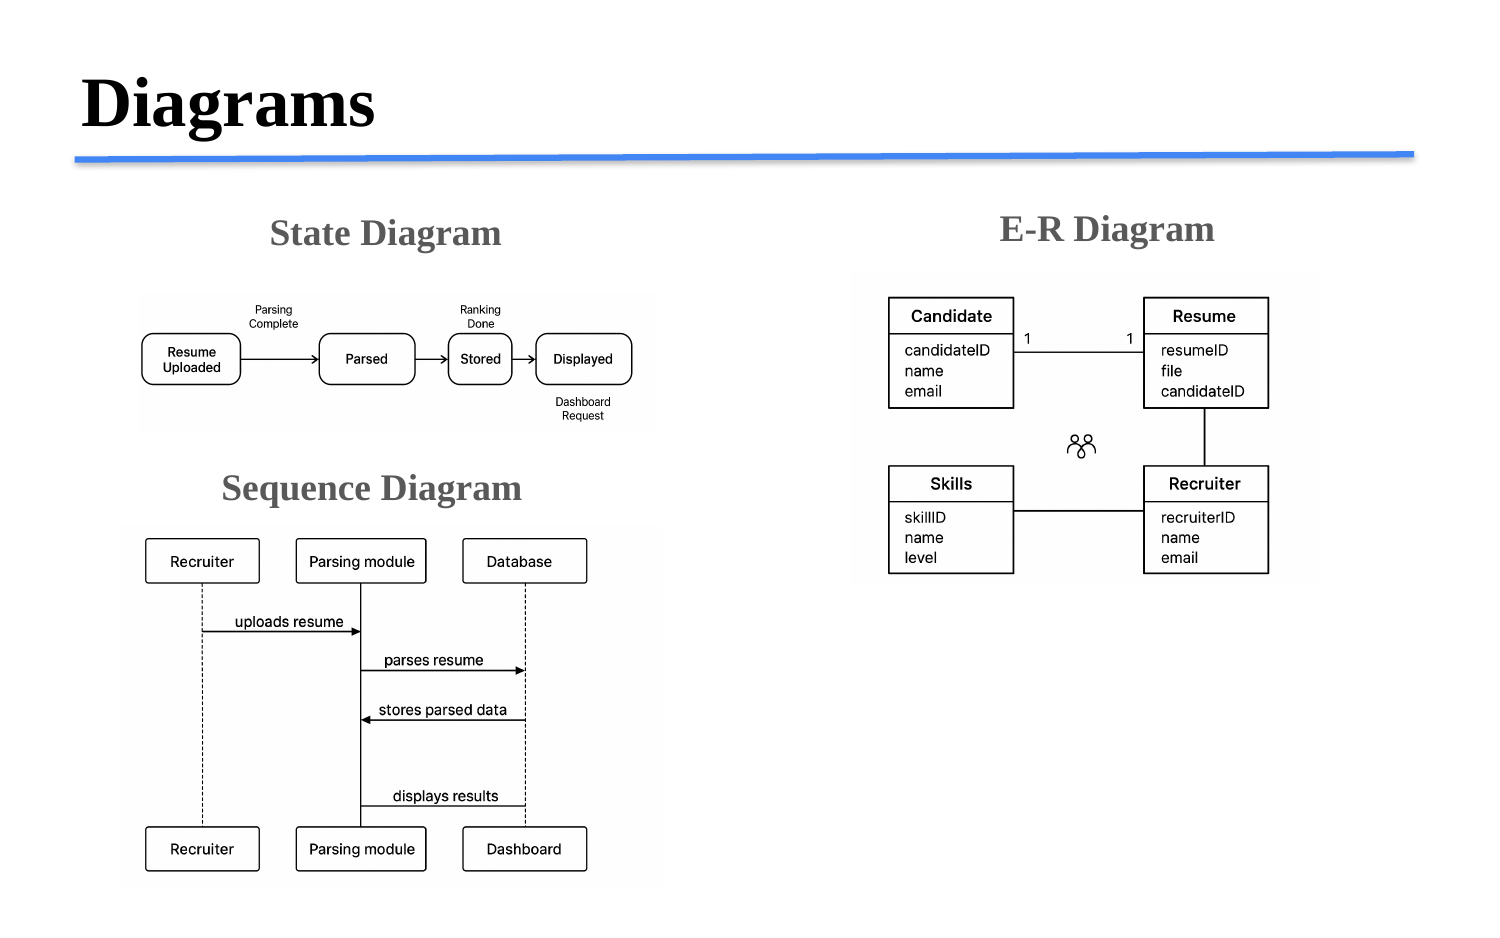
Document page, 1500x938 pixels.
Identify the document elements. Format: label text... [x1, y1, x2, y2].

picture [119, 525, 663, 888]
text_box Sequence Diagram [92, 455, 538, 515]
picture [139, 292, 655, 433]
list State Diagram [51, 186, 708, 810]
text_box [74, 154, 1415, 160]
picture [851, 271, 1319, 584]
text_box Diagrams [66, 49, 1500, 157]
list E-R Diagram [792, 182, 1449, 806]
